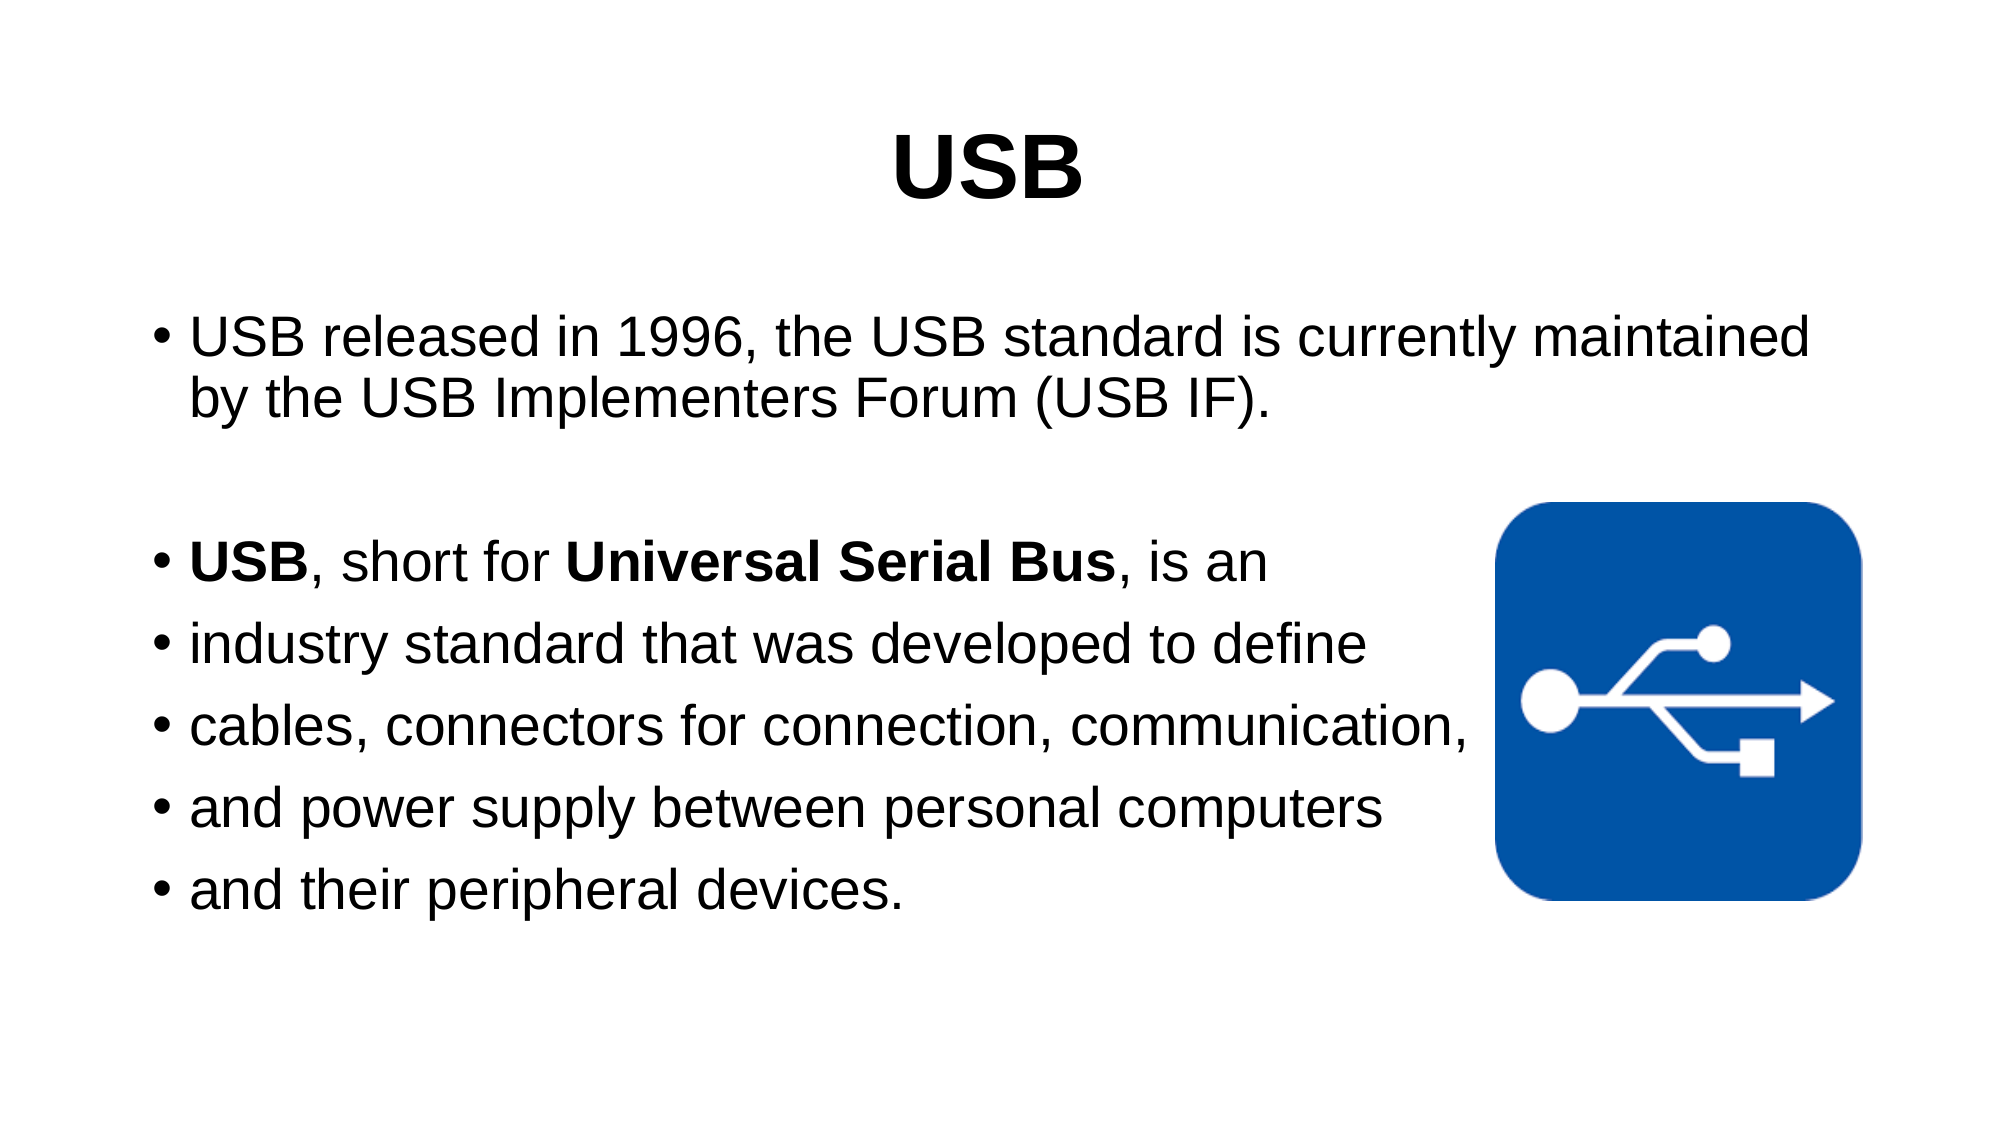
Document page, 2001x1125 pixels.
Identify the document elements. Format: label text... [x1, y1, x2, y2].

title USB [137, 59, 1863, 278]
list USB released in 1996, the USB standard is currently maintained by the USB Implementers Forum (USB IF). USB, short for Universal Serial Bus, is an industry standard that was developed to define cables, connectors for connection, communication, and power supply between personal computers and their peripheral devices. [137, 299, 1863, 1014]
picture [1495, 502, 1863, 901]
